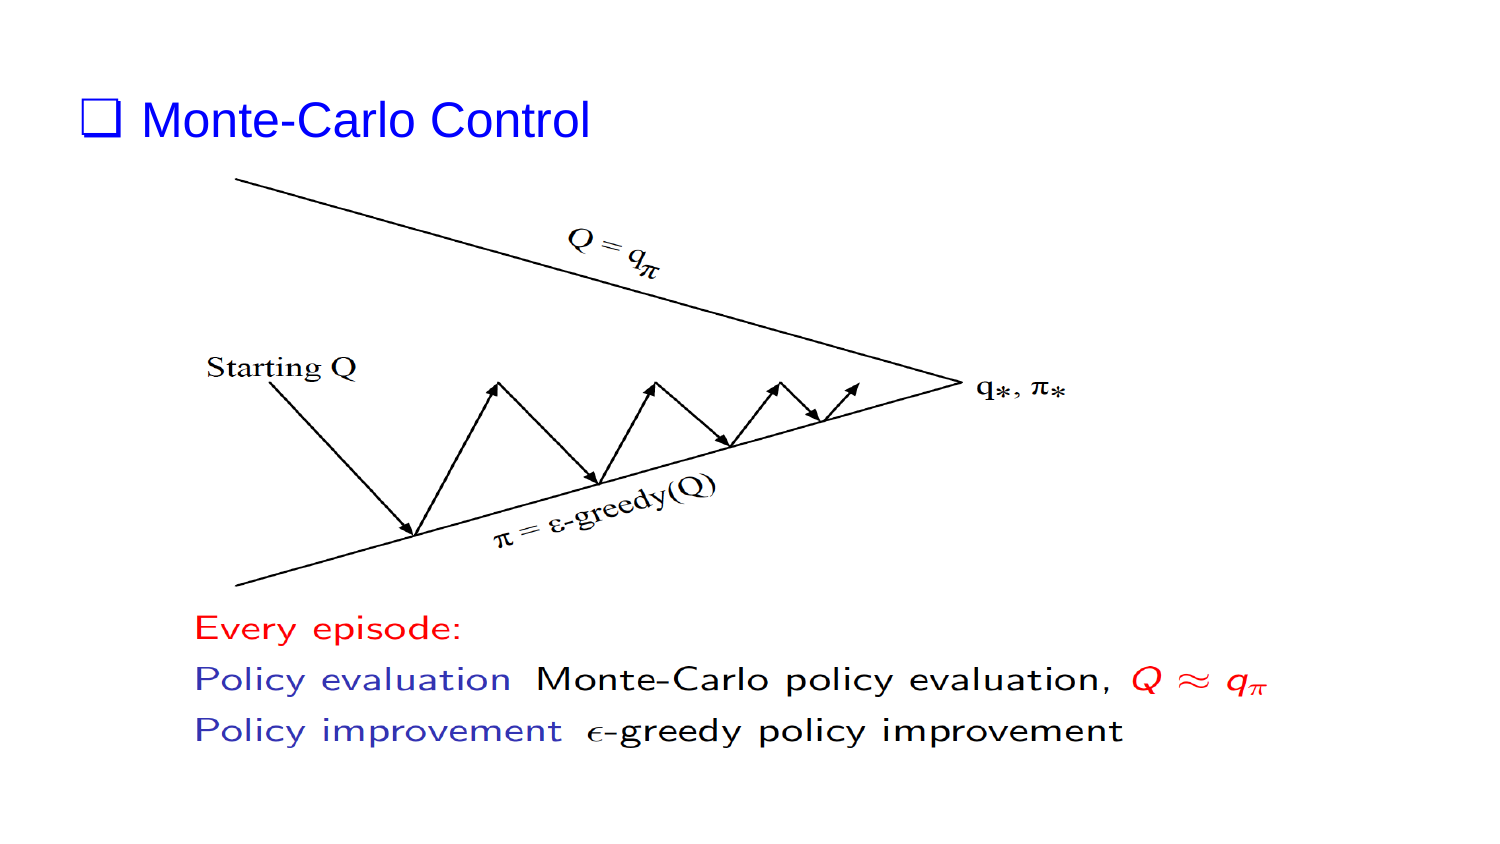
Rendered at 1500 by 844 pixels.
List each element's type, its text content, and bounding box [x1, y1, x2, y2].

picture [147, 166, 1285, 759]
title Monte-Carlo Control [51, 72, 1449, 167]
